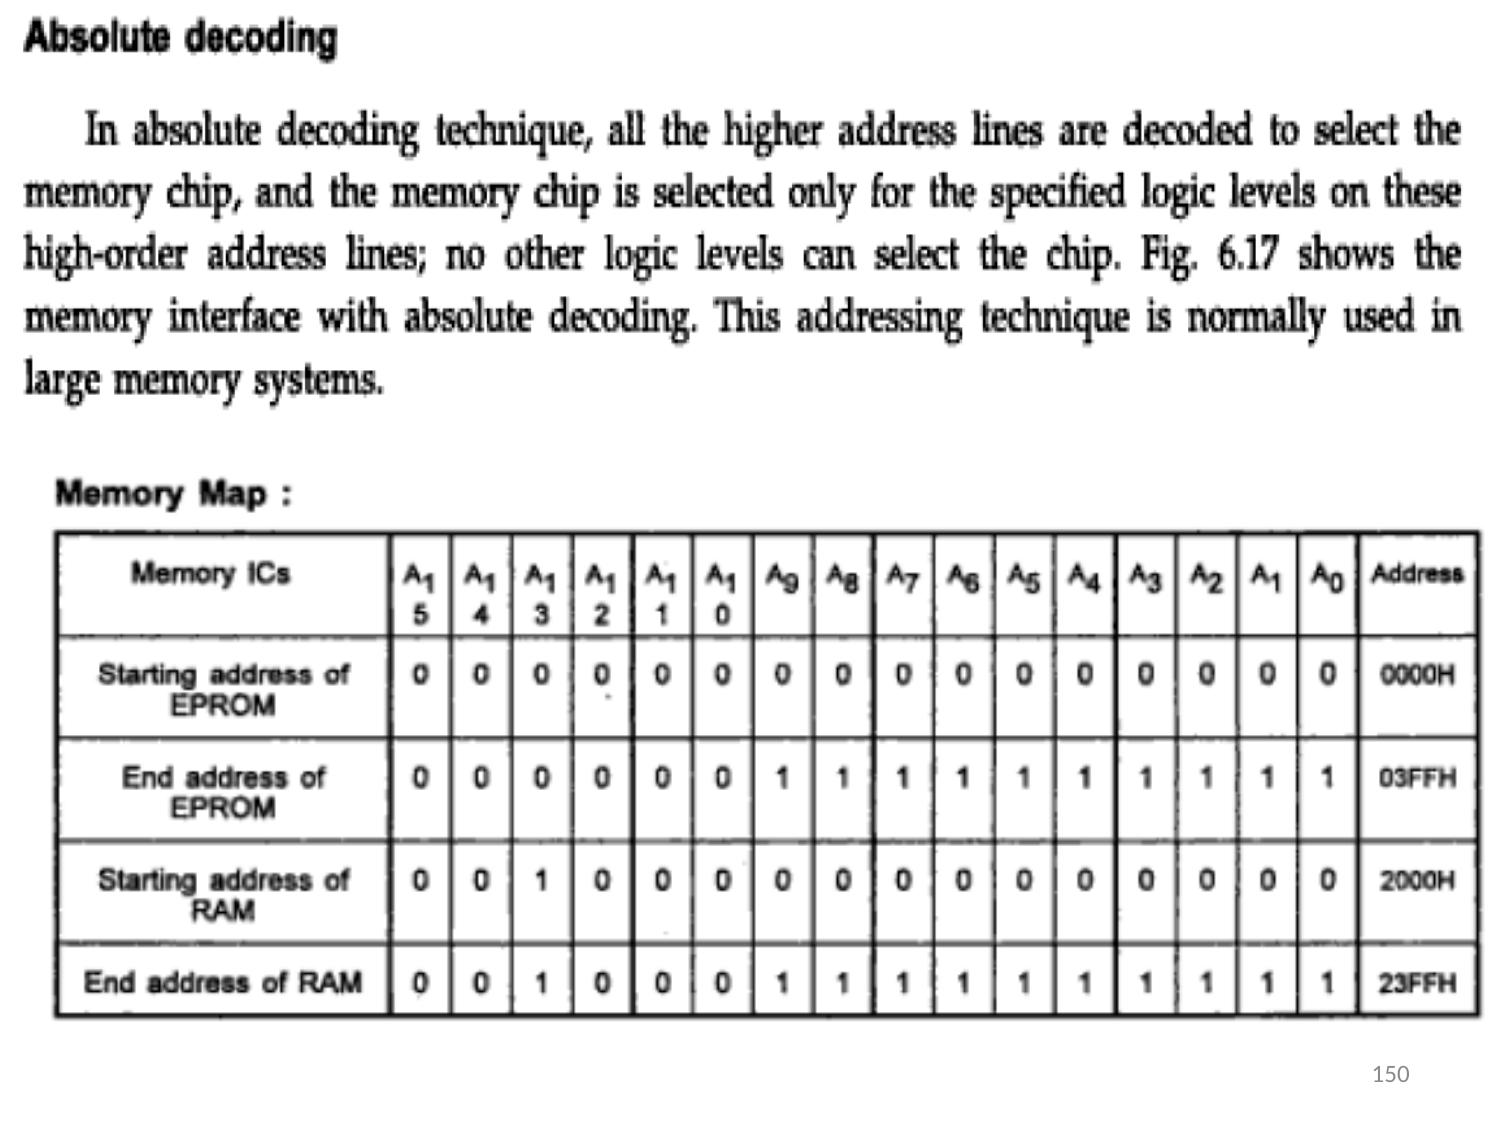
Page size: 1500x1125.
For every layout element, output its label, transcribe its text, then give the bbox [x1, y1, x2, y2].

picture [37, 462, 1500, 1029]
picture [0, 0, 1500, 438]
slide_number 150 [1074, 1042, 1425, 1103]
